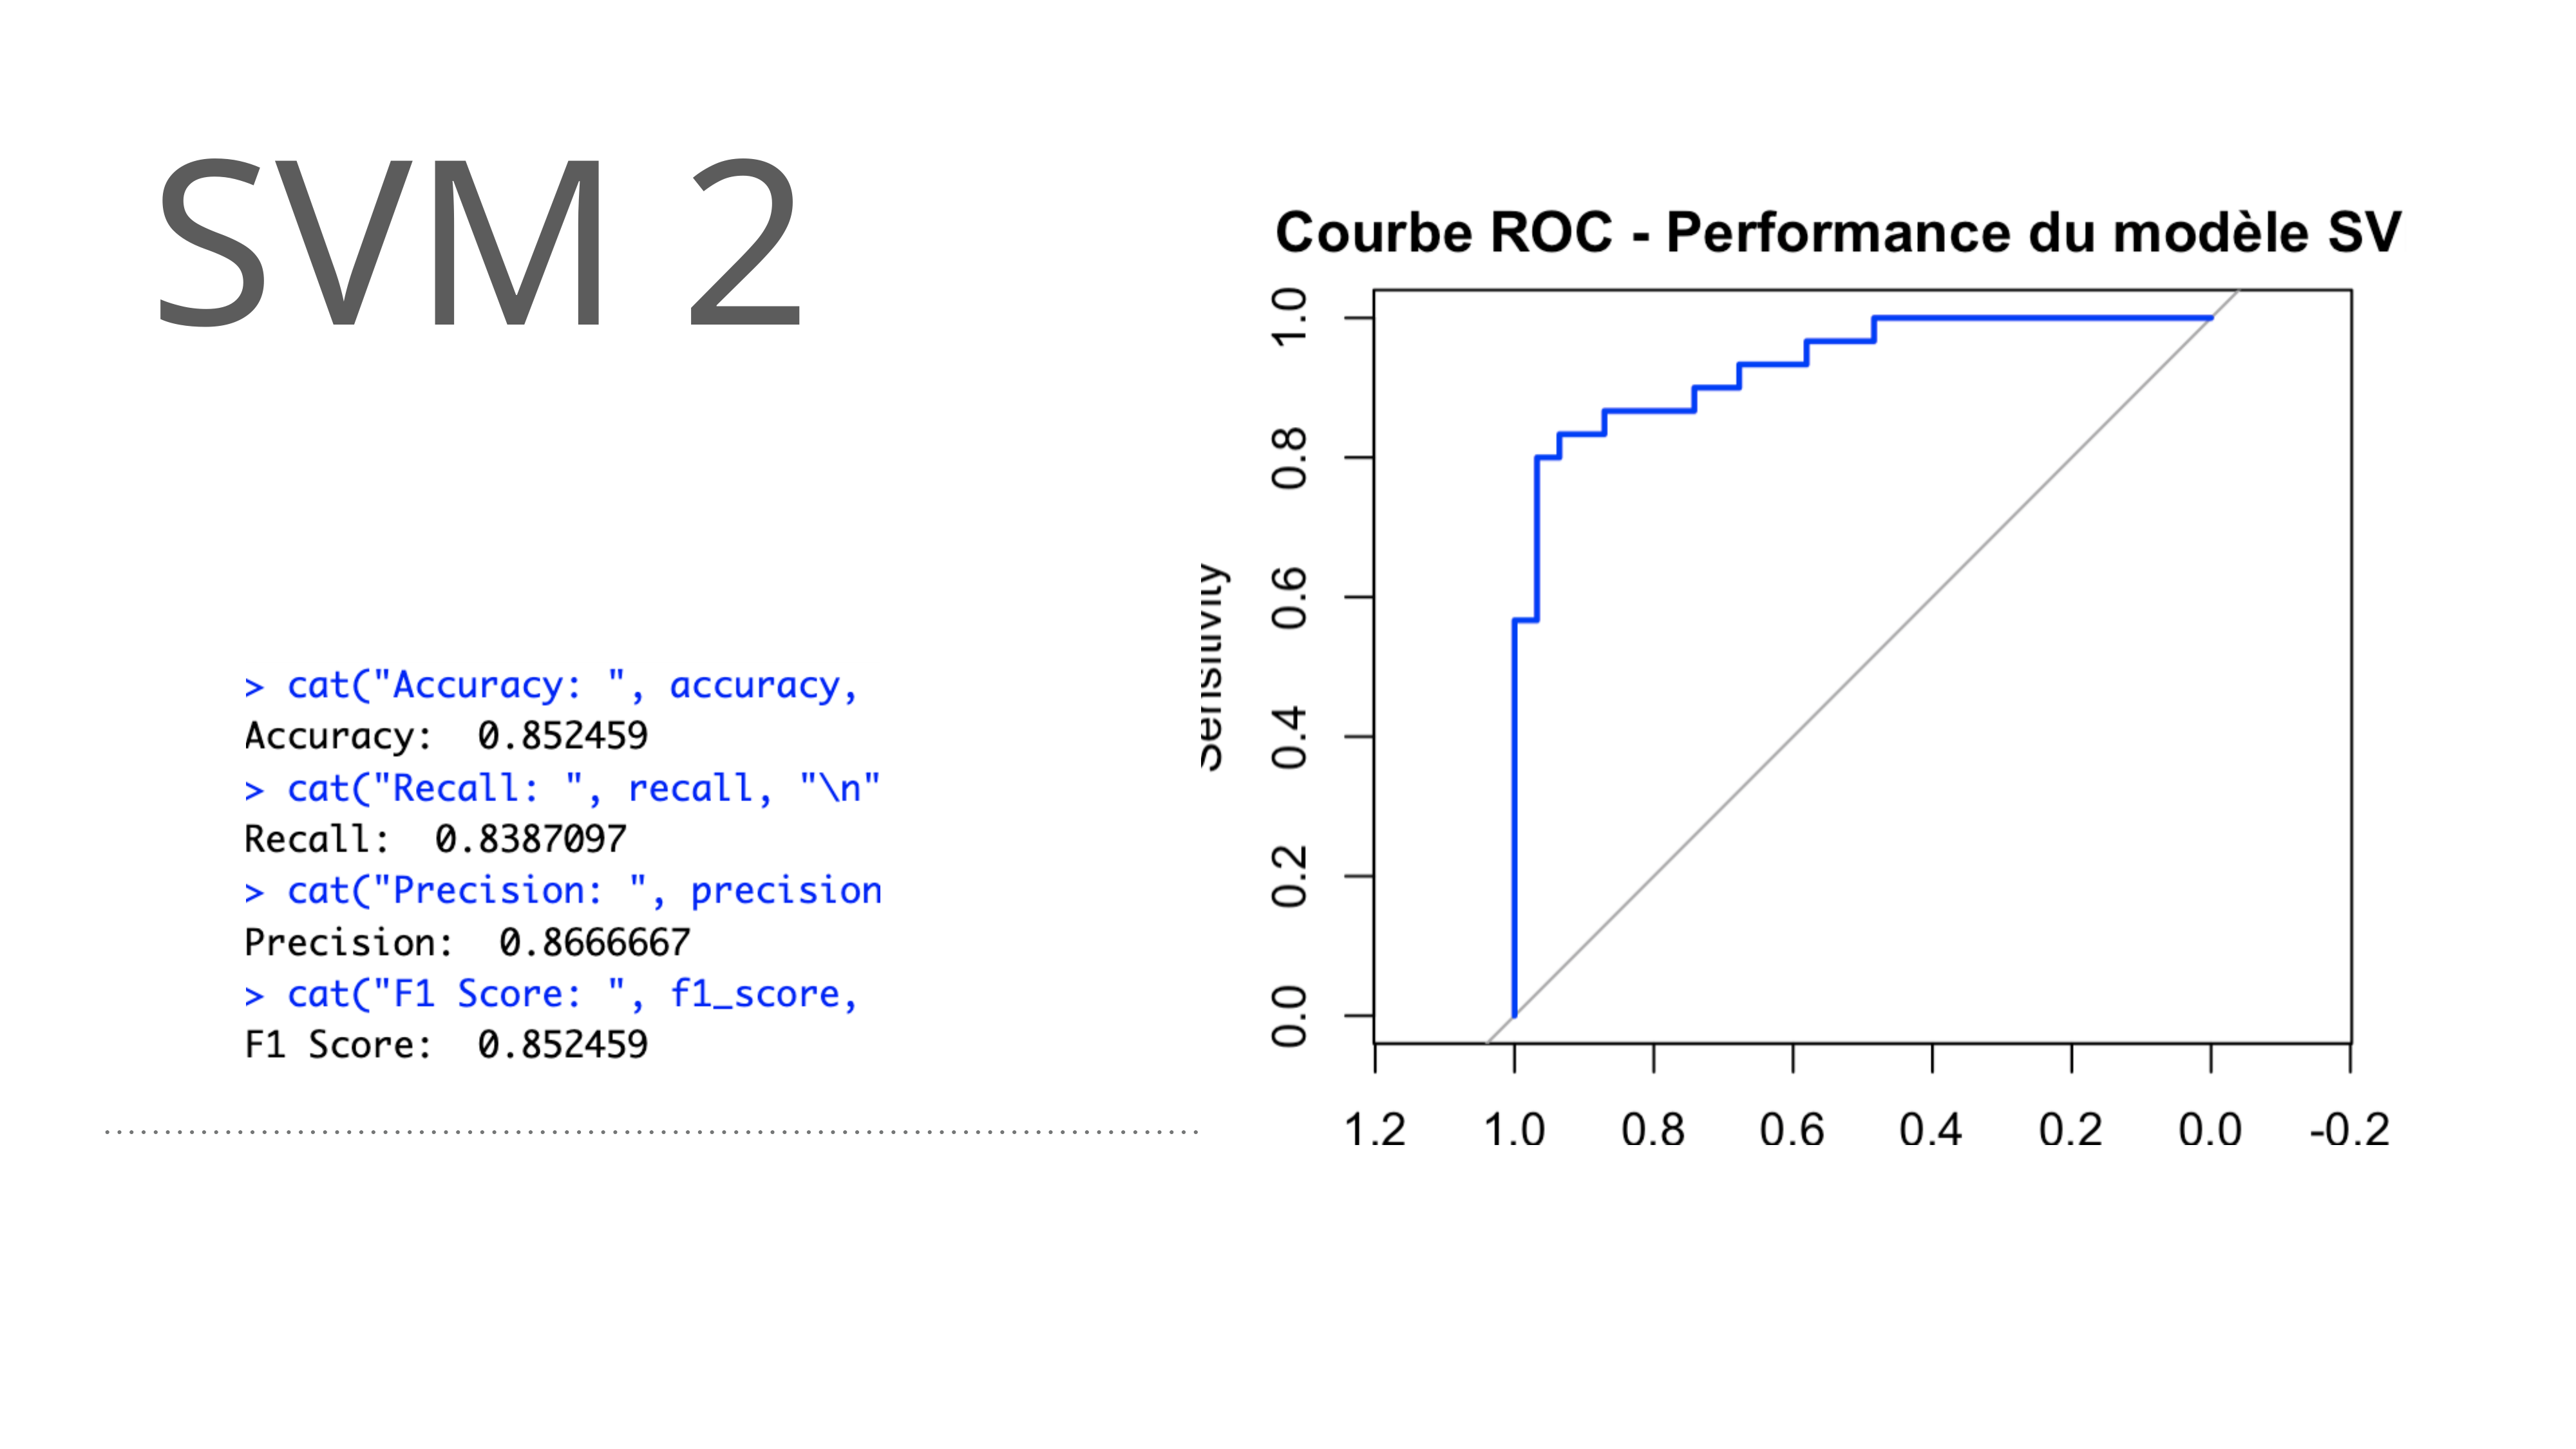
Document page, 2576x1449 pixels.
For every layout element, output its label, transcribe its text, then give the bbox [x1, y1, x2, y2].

picture [246, 661, 880, 1067]
picture [1201, 189, 2407, 1145]
text_box SVM 2 [124, 39, 877, 374]
